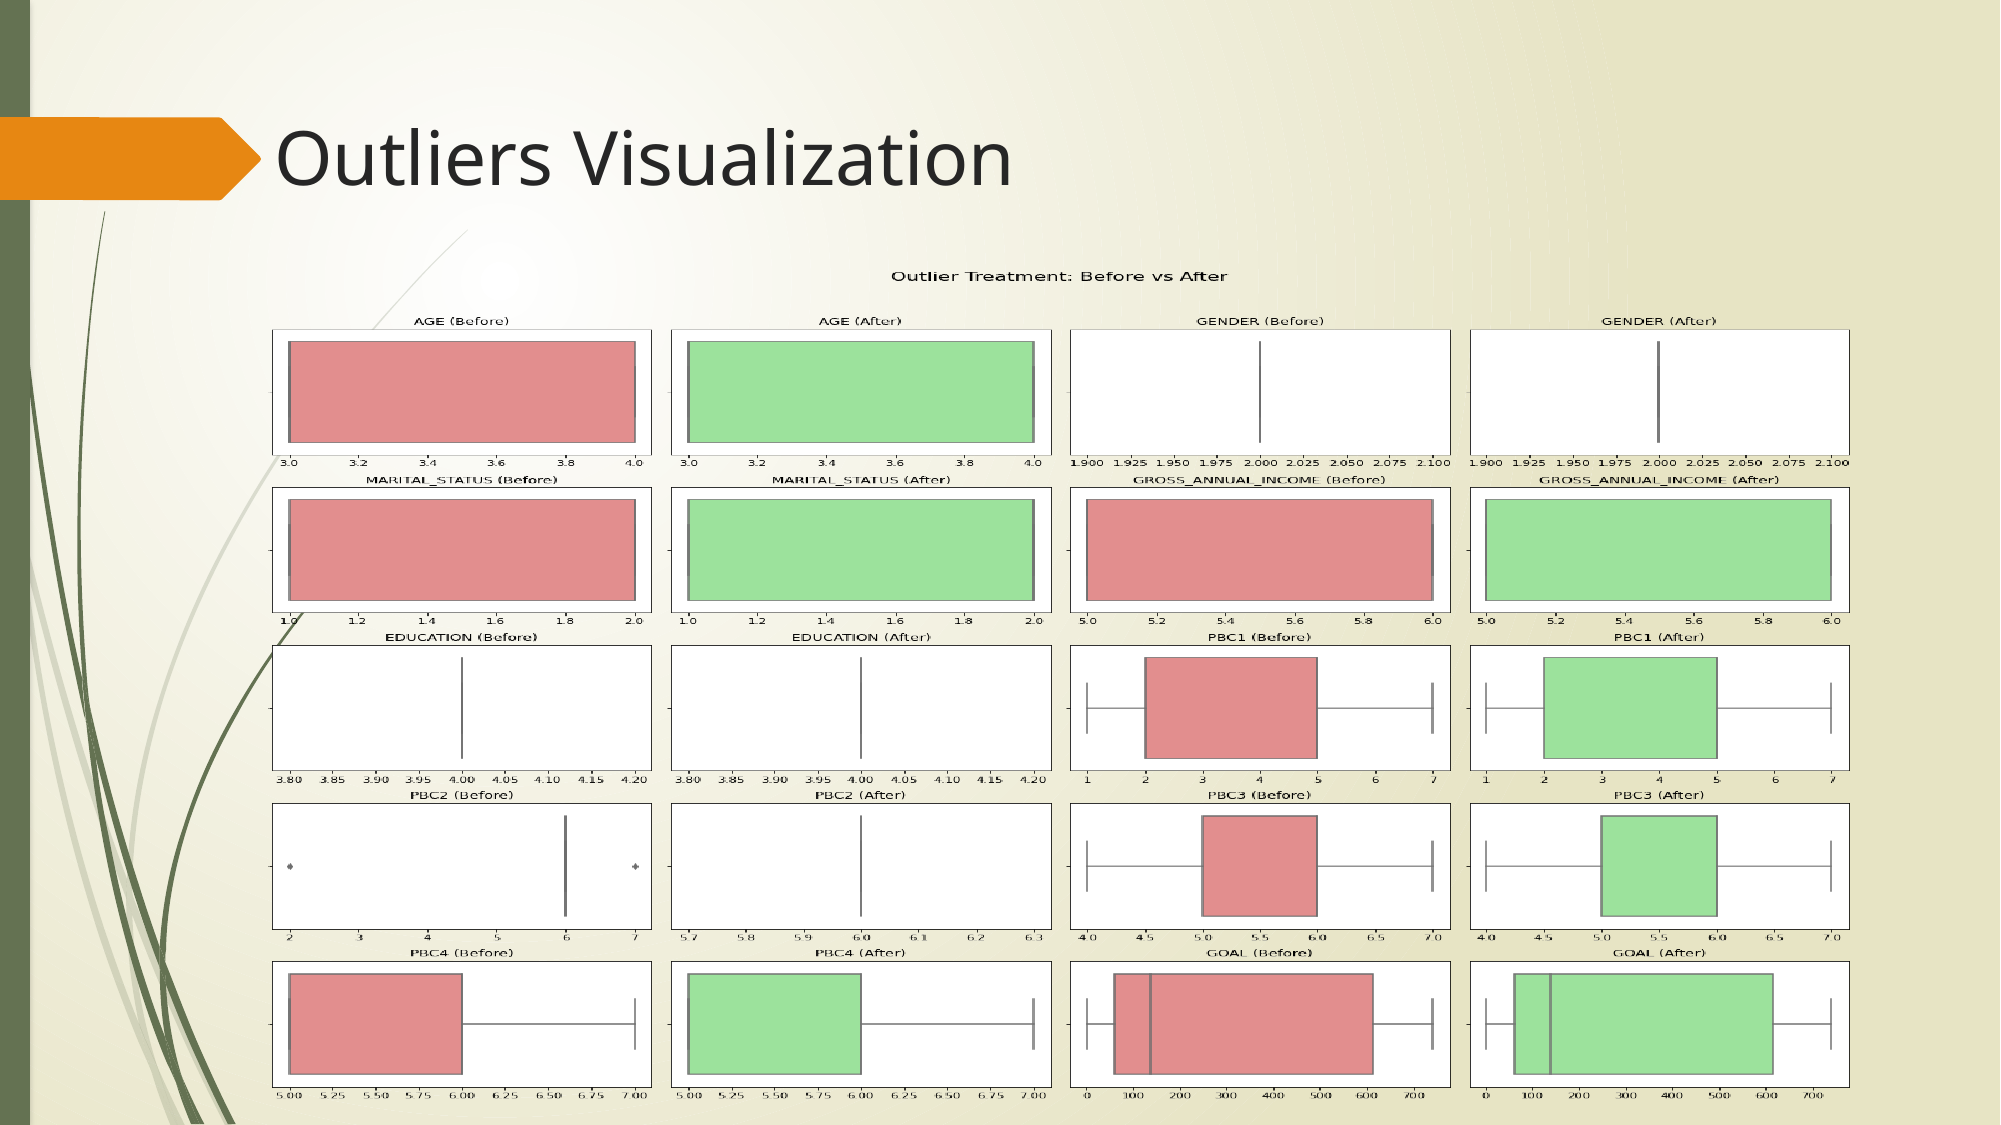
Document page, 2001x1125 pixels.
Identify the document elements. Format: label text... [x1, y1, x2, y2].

title Outliers Visualization [259, 102, 1888, 240]
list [258, 266, 1859, 1105]
